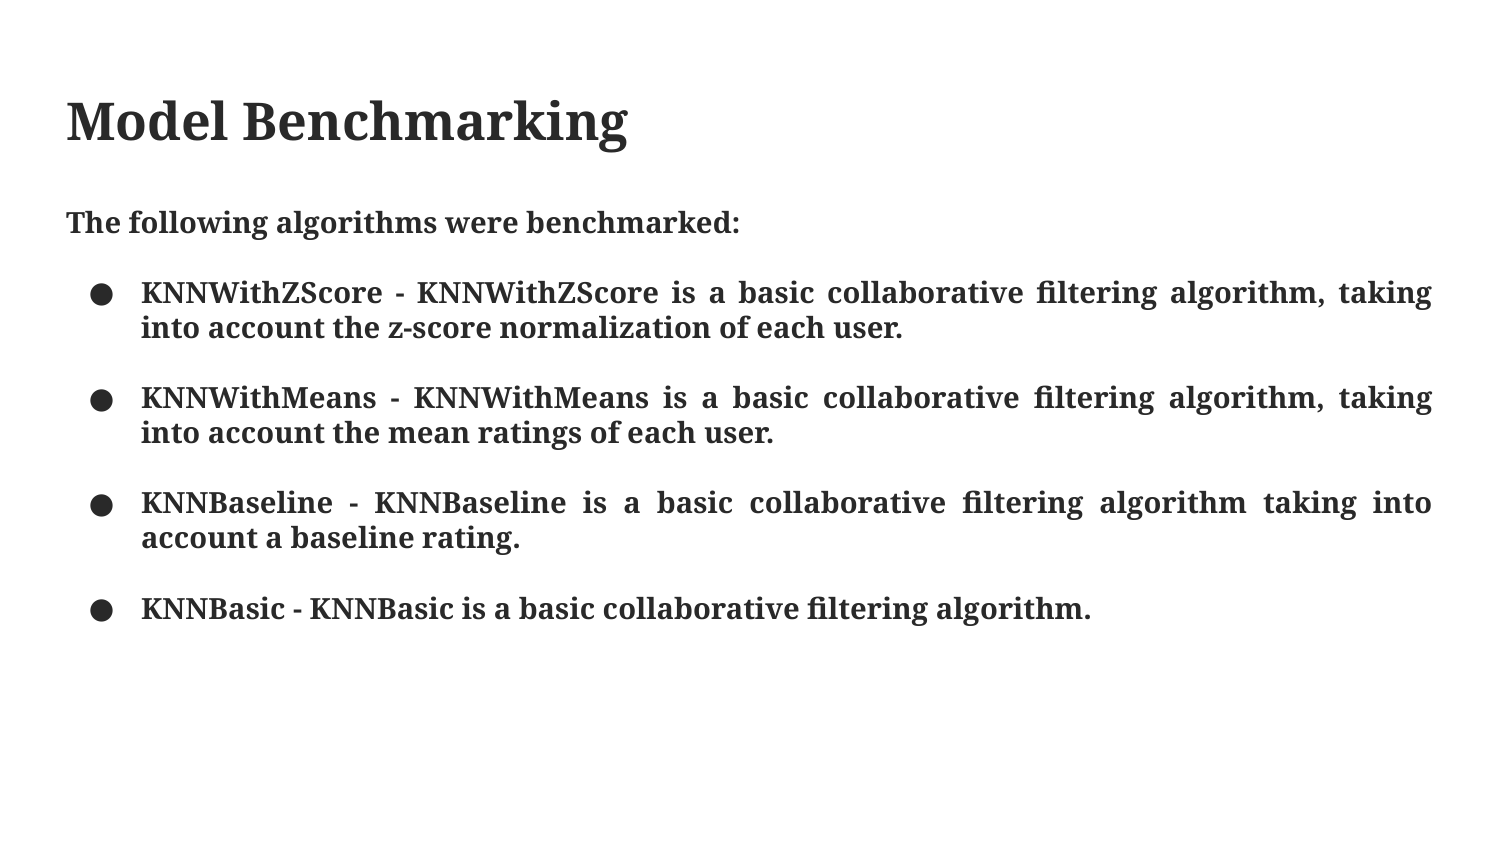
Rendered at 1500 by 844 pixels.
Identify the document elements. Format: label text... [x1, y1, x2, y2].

title Model Benchmarking [51, 72, 1449, 167]
list The following algorithms were benchmarked: KNNWithZScore - KNNWithZScore is a basic collaborative filtering algorithm, taking into account the z-score normalization of each user. KNNWithMeans - KNNWithMeans is a basic collaborative filtering algorithm, taking into account the mean ratings of each user. KNNBaseline - KNNBaseline is a basic collaborative filtering algorithm taking into account a baseline rating. KNNBasic - KNNBasic is a basic collaborative filtering algorithm. [51, 189, 1449, 750]
